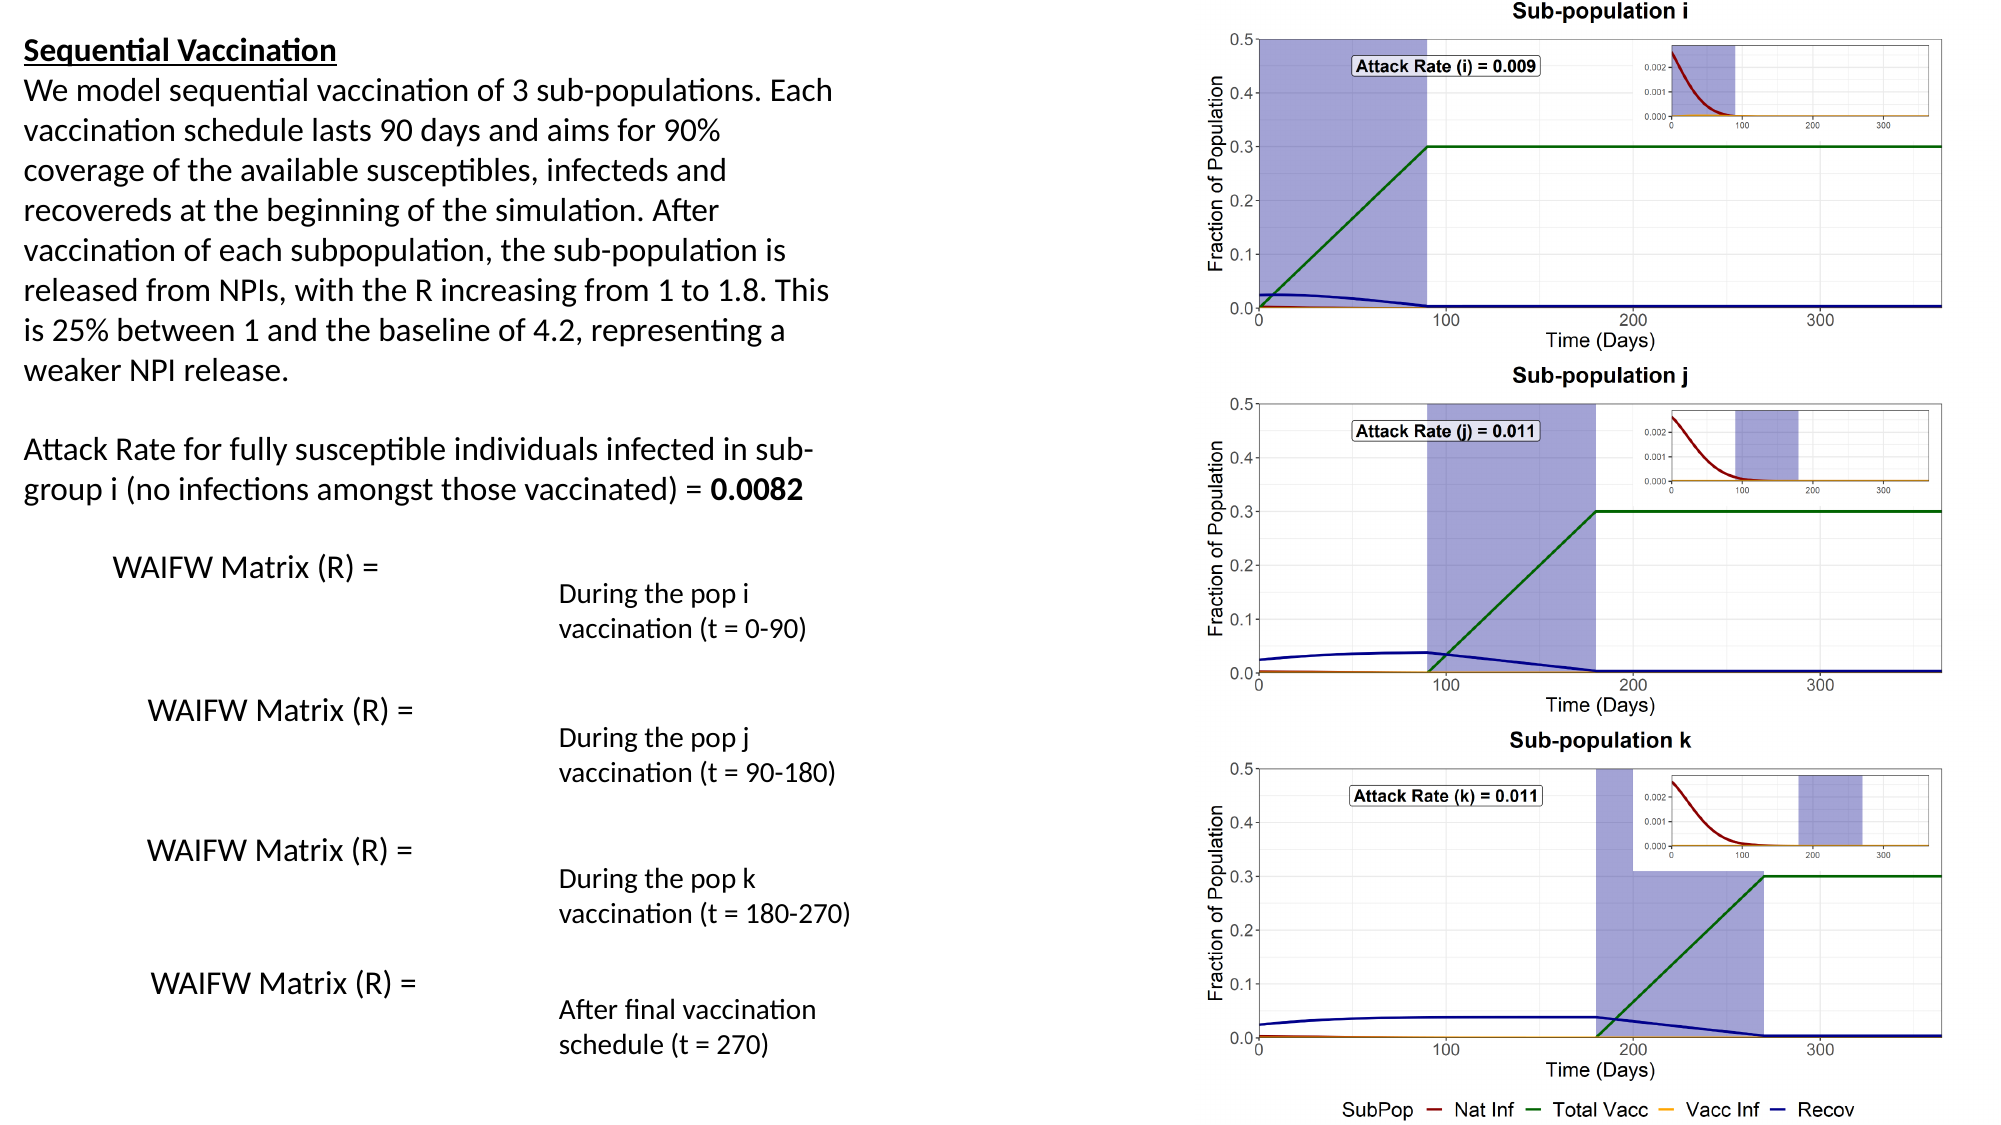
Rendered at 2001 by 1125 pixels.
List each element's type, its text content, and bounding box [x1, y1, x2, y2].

picture [1195, 0, 1999, 1125]
text_box During the pop k vaccination (t = 180-270) [544, 851, 910, 937]
text_box Sequential Vaccination We model sequential vaccination of 3 sub-populations. Each vaccination schedule lasts 90 days and aims for 90% coverage of the available susceptibles, infecteds and recovereds at the beginning of the simulation. After vaccination of each subpopulation, the sub-population is released from NPIs, with the R increasing from 1 to 1.8. This is 25% between 1 and the baseline of 4.2, representing a weaker NPI release. Attack Rate for fully susceptible individuals infected in sub-group i (no infections amongst those vaccinated) = 0.0082 [9, 20, 852, 555]
text_box After final vaccination schedule (t = 270) [544, 982, 910, 1068]
text_box During the pop j vaccination (t = 90-180) [544, 710, 879, 796]
text_box During the pop i vaccination (t = 0-90) [544, 567, 879, 652]
